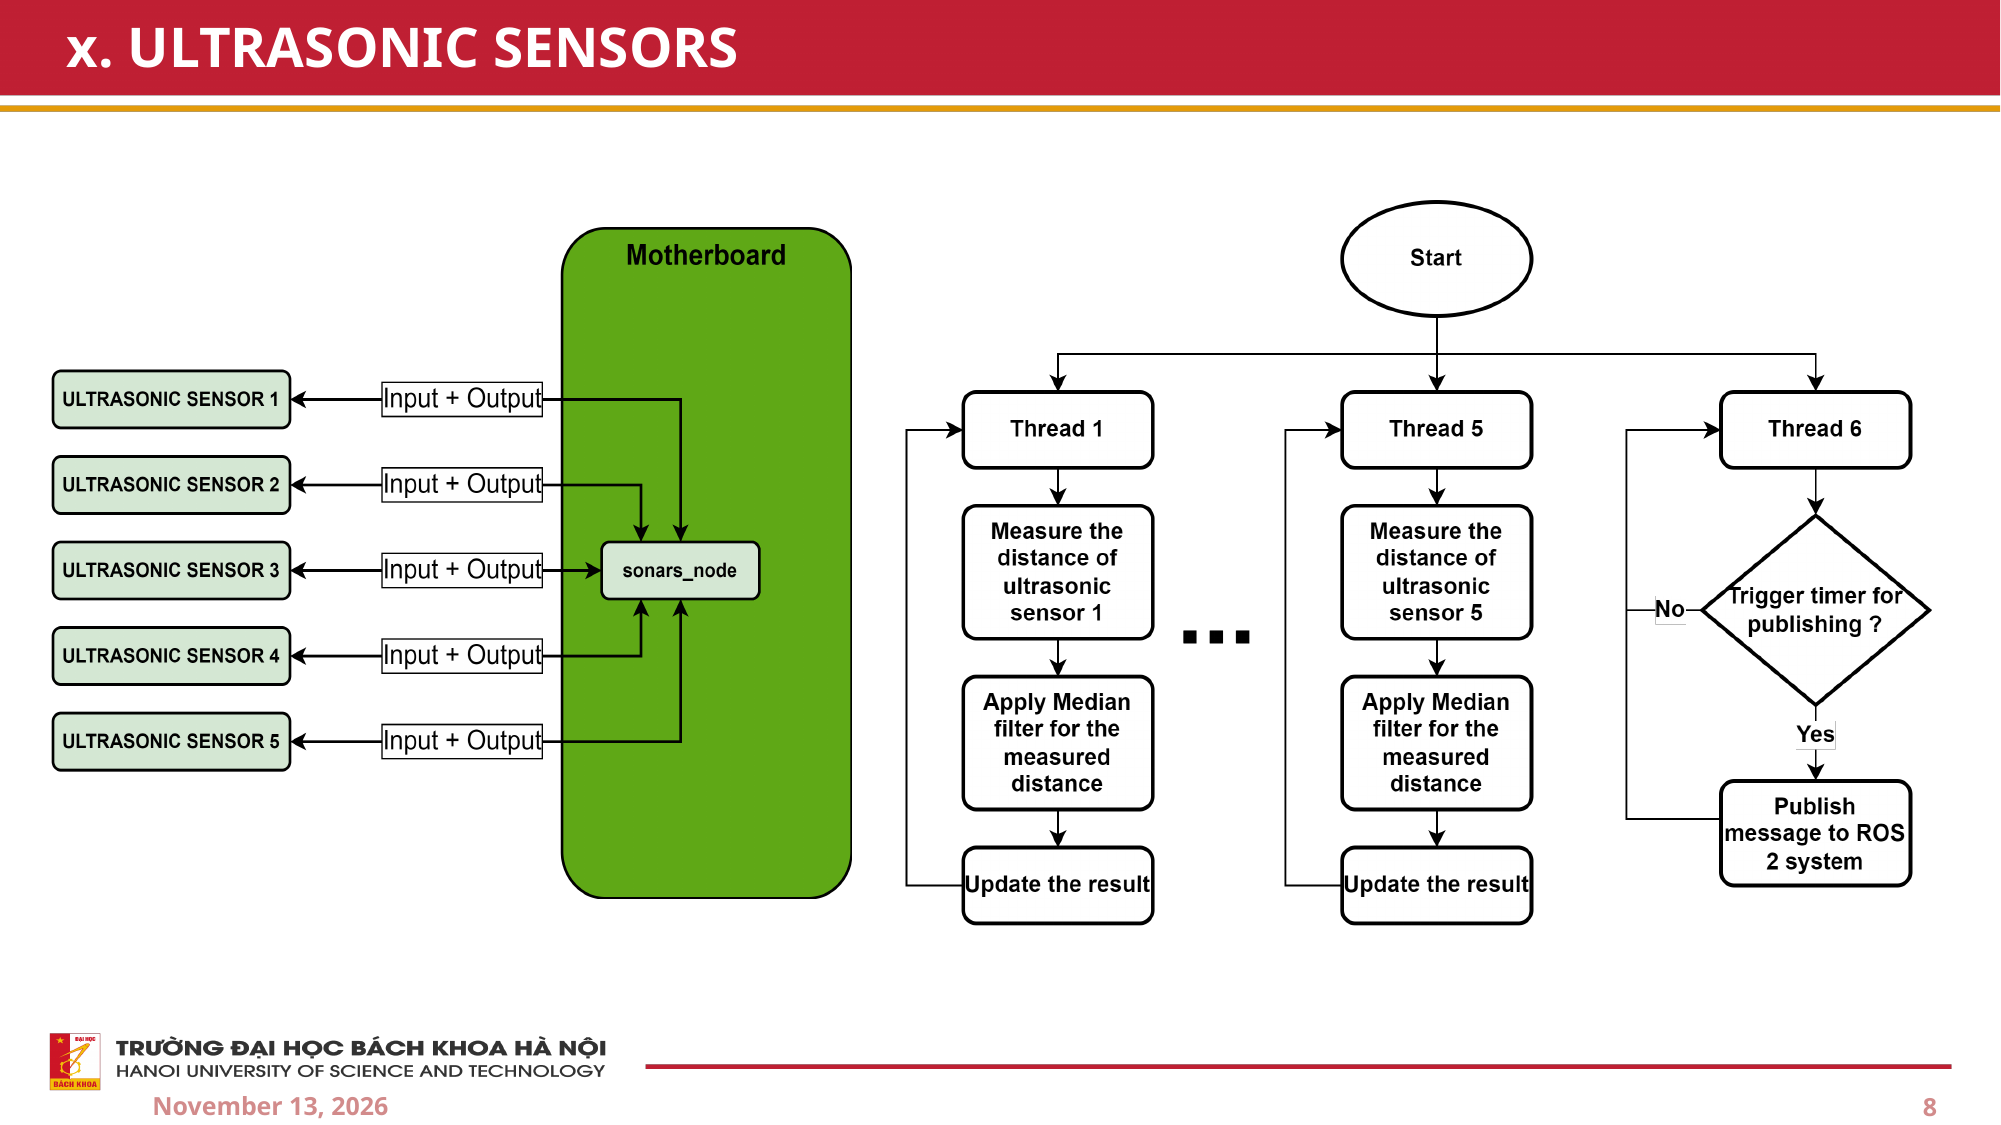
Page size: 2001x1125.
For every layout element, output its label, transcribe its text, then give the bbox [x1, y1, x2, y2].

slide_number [137, 1076, 588, 1125]
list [51, 225, 852, 899]
slide_number 8 [1502, 1078, 1953, 1125]
picture [0, 0, 2001, 1125]
title x. ULTRASONIC SENSORS [51, 12, 1949, 87]
